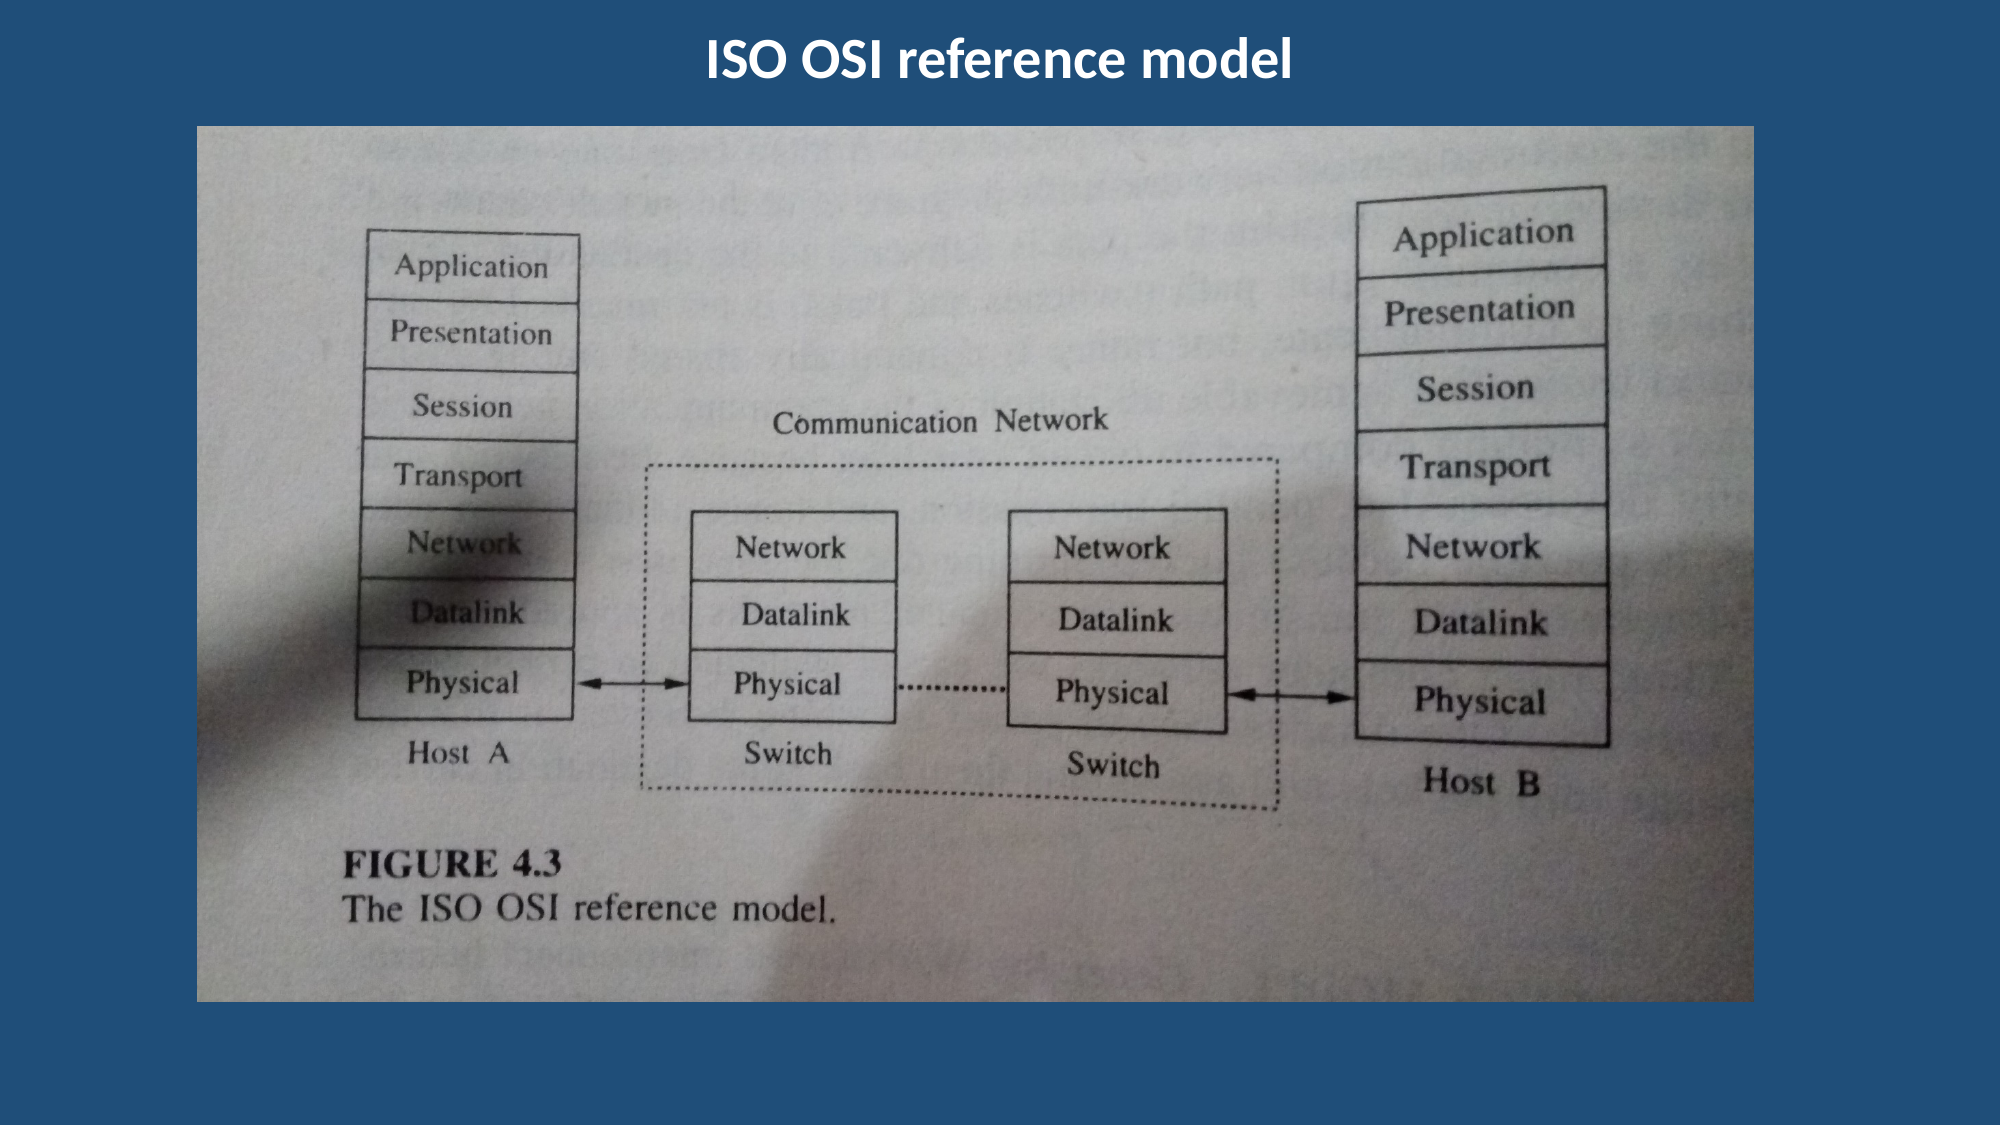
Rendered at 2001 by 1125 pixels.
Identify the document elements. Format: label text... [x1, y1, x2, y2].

title ISO OSI reference model [137, 26, 1863, 93]
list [197, 126, 1754, 1002]
